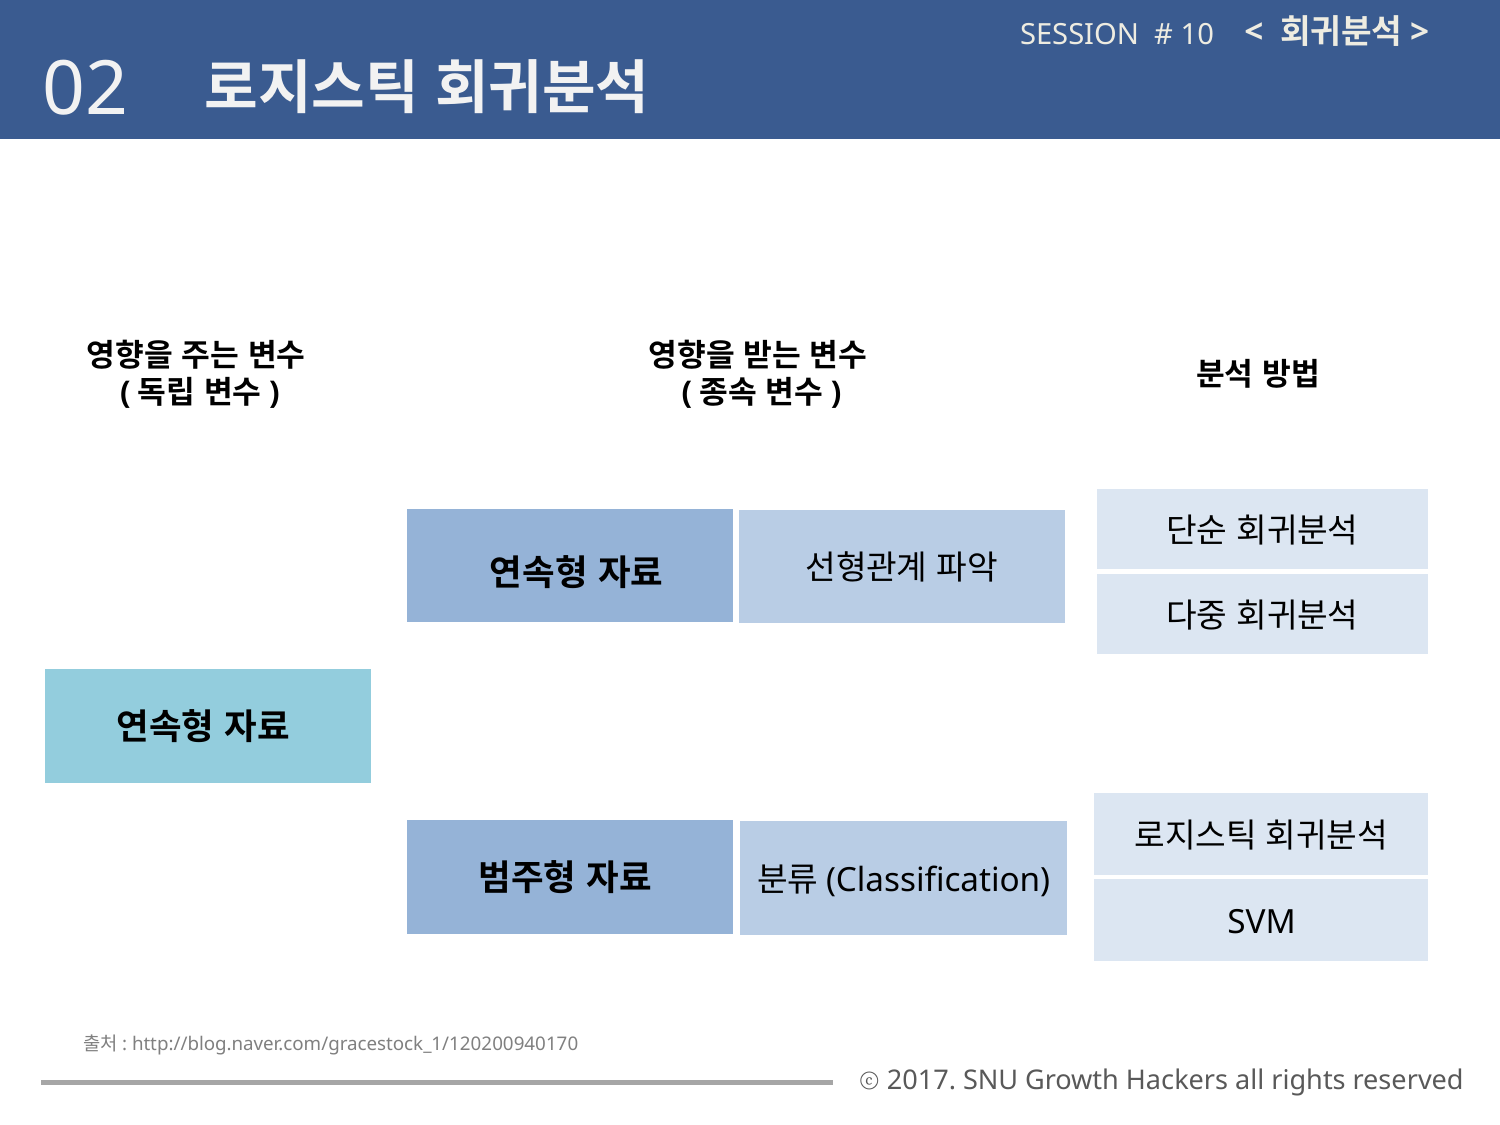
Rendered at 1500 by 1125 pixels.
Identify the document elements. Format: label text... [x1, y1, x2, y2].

text_box 출처: http://blog.naver.com/gracestock_1/120200940170 [68, 1024, 819, 1062]
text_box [1092, 790, 1431, 964]
text_box 분류(Classification) [736, 817, 1071, 939]
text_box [986, 2, 1440, 59]
text_box 영향을 주는 변수 (독립 변수) [72, 327, 416, 418]
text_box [1094, 486, 1431, 657]
text_box 범주형 자료 [463, 848, 700, 906]
text_box [41, 664, 376, 787]
text_box [402, 504, 737, 627]
text_box ⓒ 2017. SNU Growth Hackers all rights reserved [844, 1055, 1495, 1103]
text_box 영향을 받는 변수 (종속 변수) [633, 327, 909, 418]
text_box [0, 0, 1500, 139]
text_box 선형관계 파악 [734, 506, 1069, 627]
text_box 분석 방법 [1120, 346, 1396, 399]
text_box 02 [27, 32, 144, 138]
text_box 연속형 자료 [475, 542, 712, 600]
text_box 연속형 자료 [101, 696, 338, 755]
text_box [402, 816, 737, 938]
text_box 로지스틱 회귀분석 [190, 42, 665, 128]
